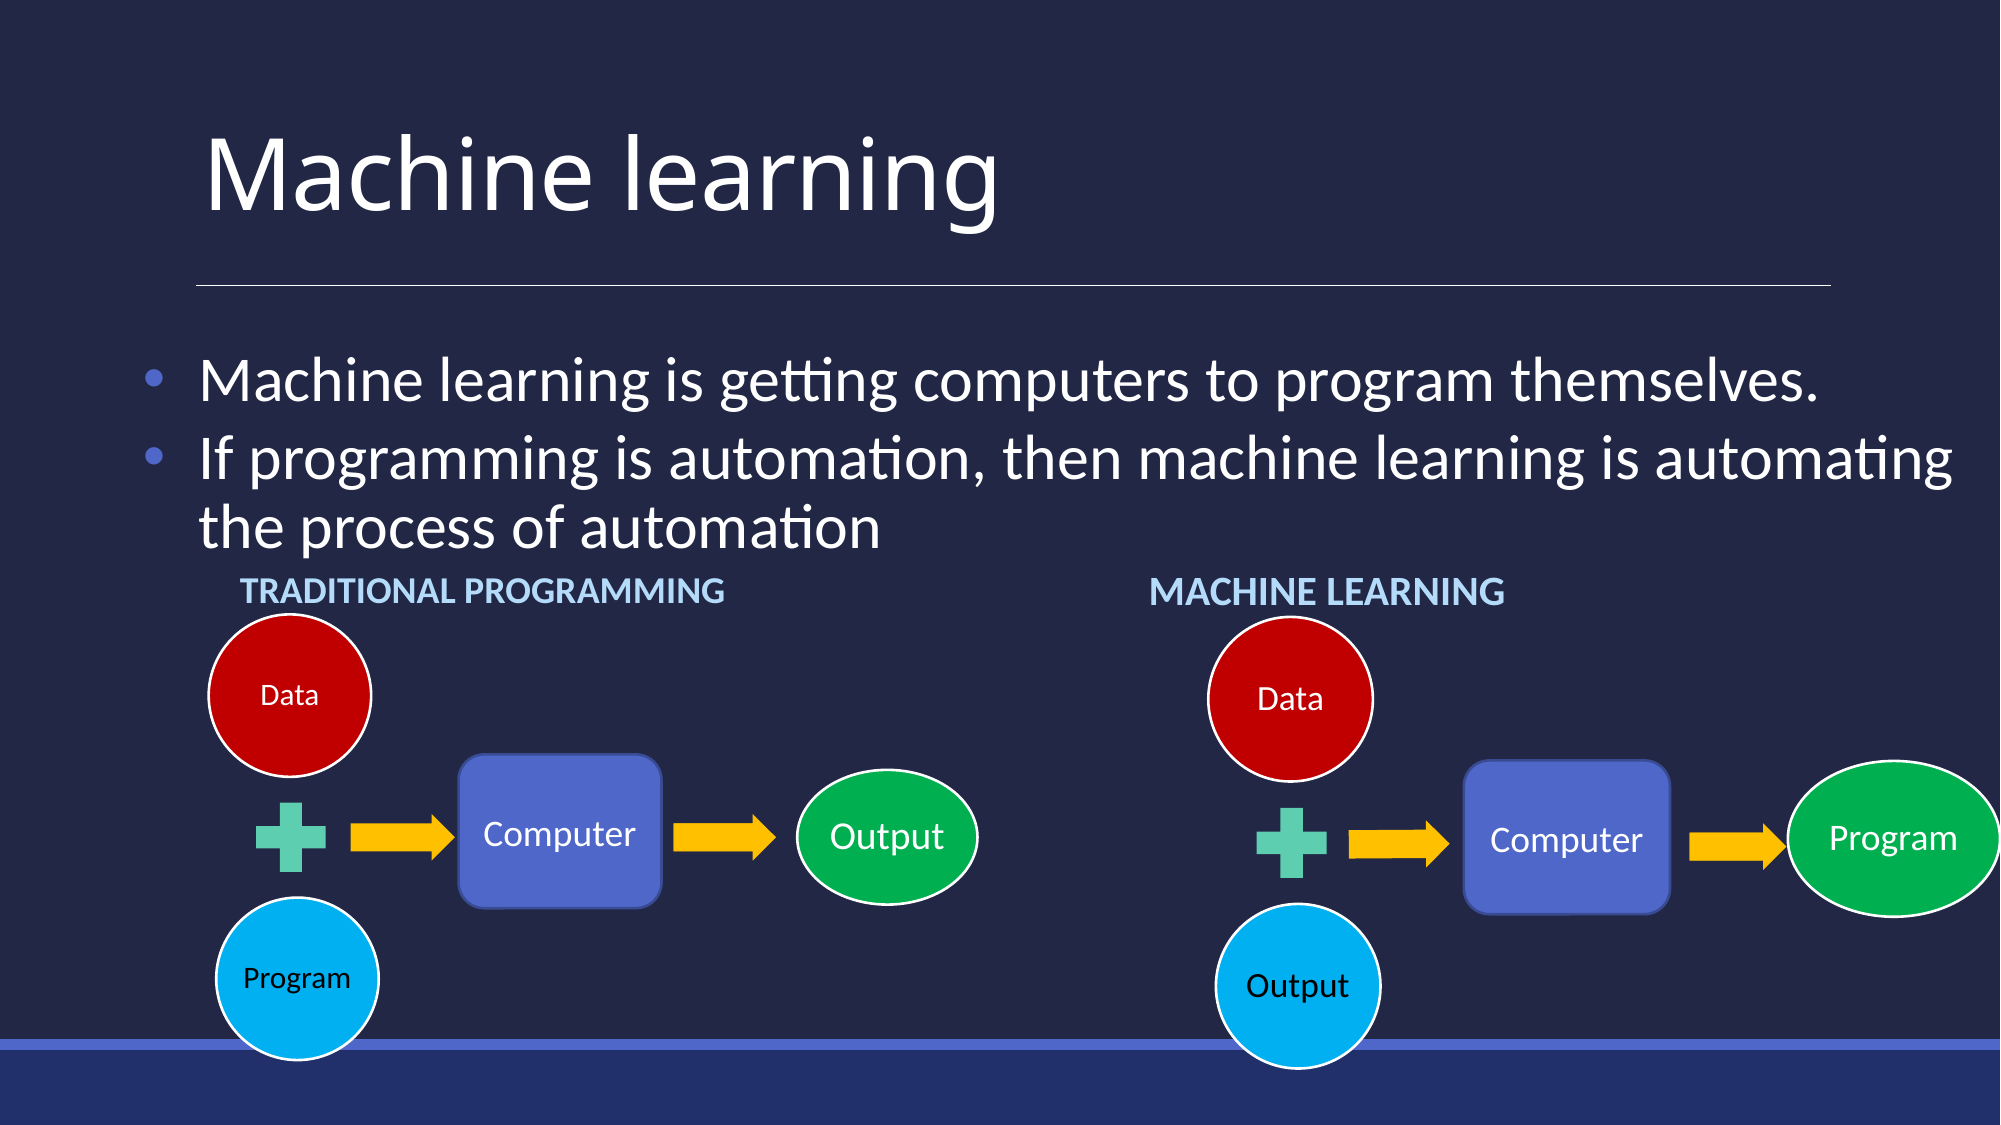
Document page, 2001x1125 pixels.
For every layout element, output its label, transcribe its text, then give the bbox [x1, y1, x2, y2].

list Machine learning is getting computers to program themselves. If programming is automation, then machine learning is automating the process of automation [142, 338, 1993, 580]
list Traditional Programming [224, 580, 776, 610]
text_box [1688, 822, 1787, 871]
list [1167, 616, 2000, 1070]
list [142, 613, 988, 1061]
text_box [673, 813, 777, 862]
title Machine learning [187, 101, 1813, 239]
list Machine learning [1133, 580, 1529, 637]
